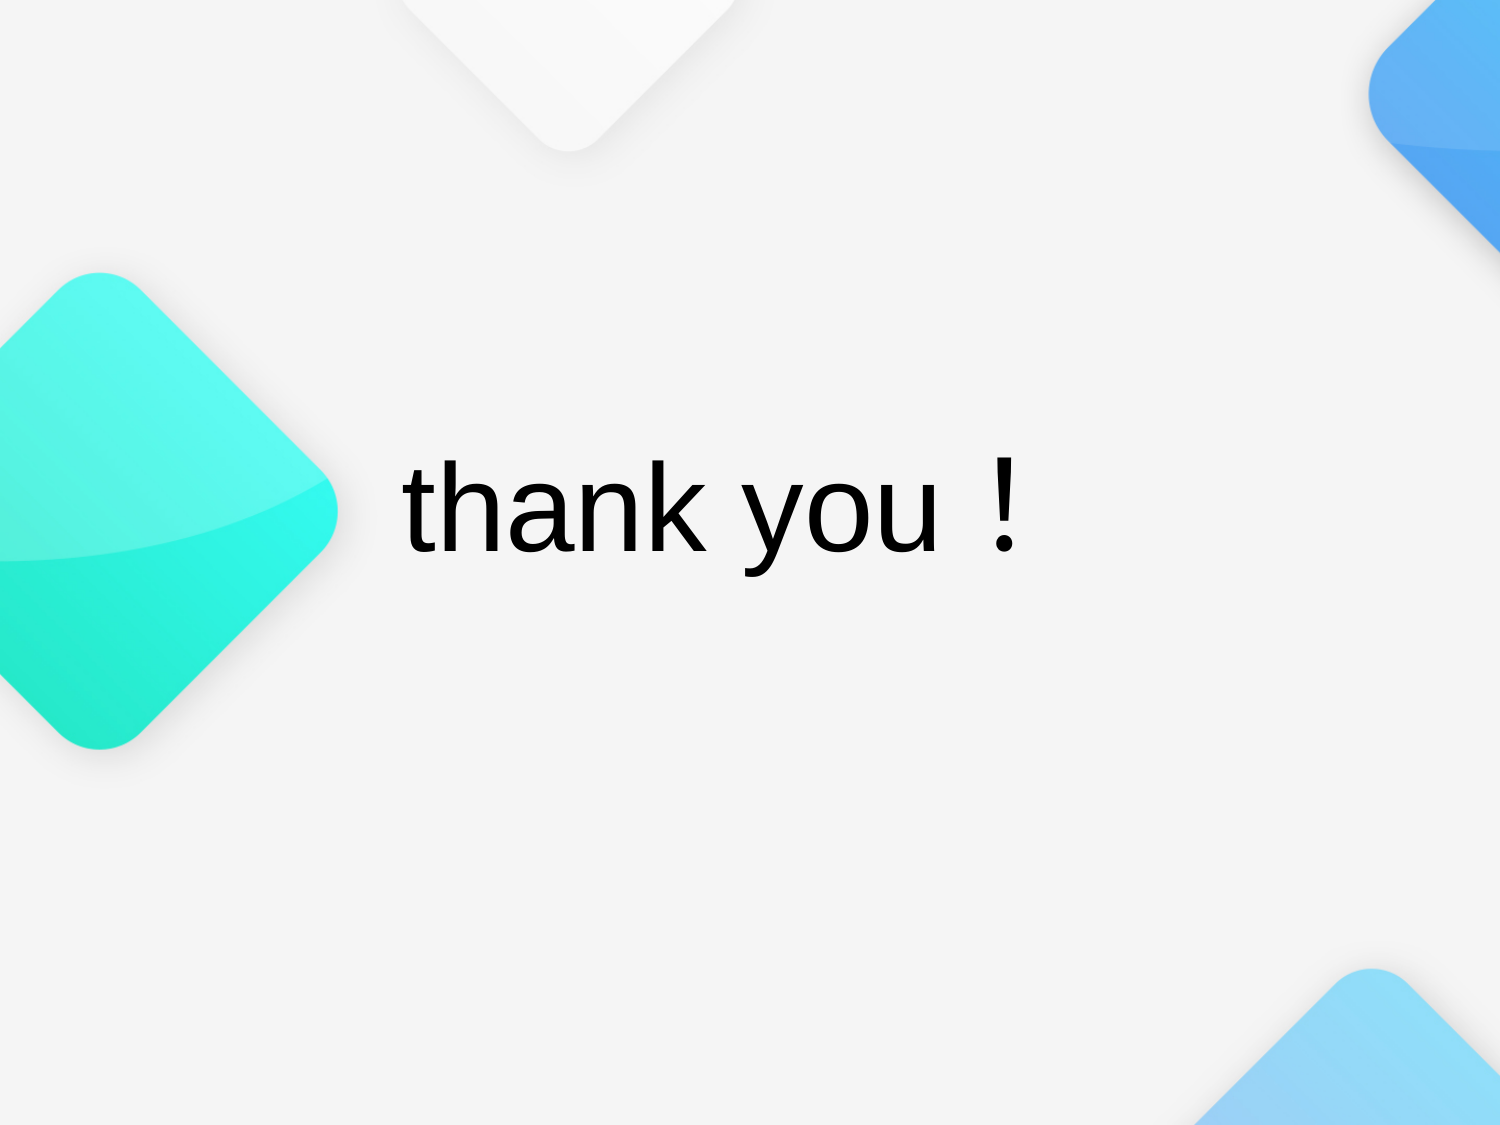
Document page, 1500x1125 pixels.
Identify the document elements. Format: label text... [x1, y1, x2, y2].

text_box thank you！ [345, 418, 1155, 584]
picture [0, 0, 1500, 1125]
